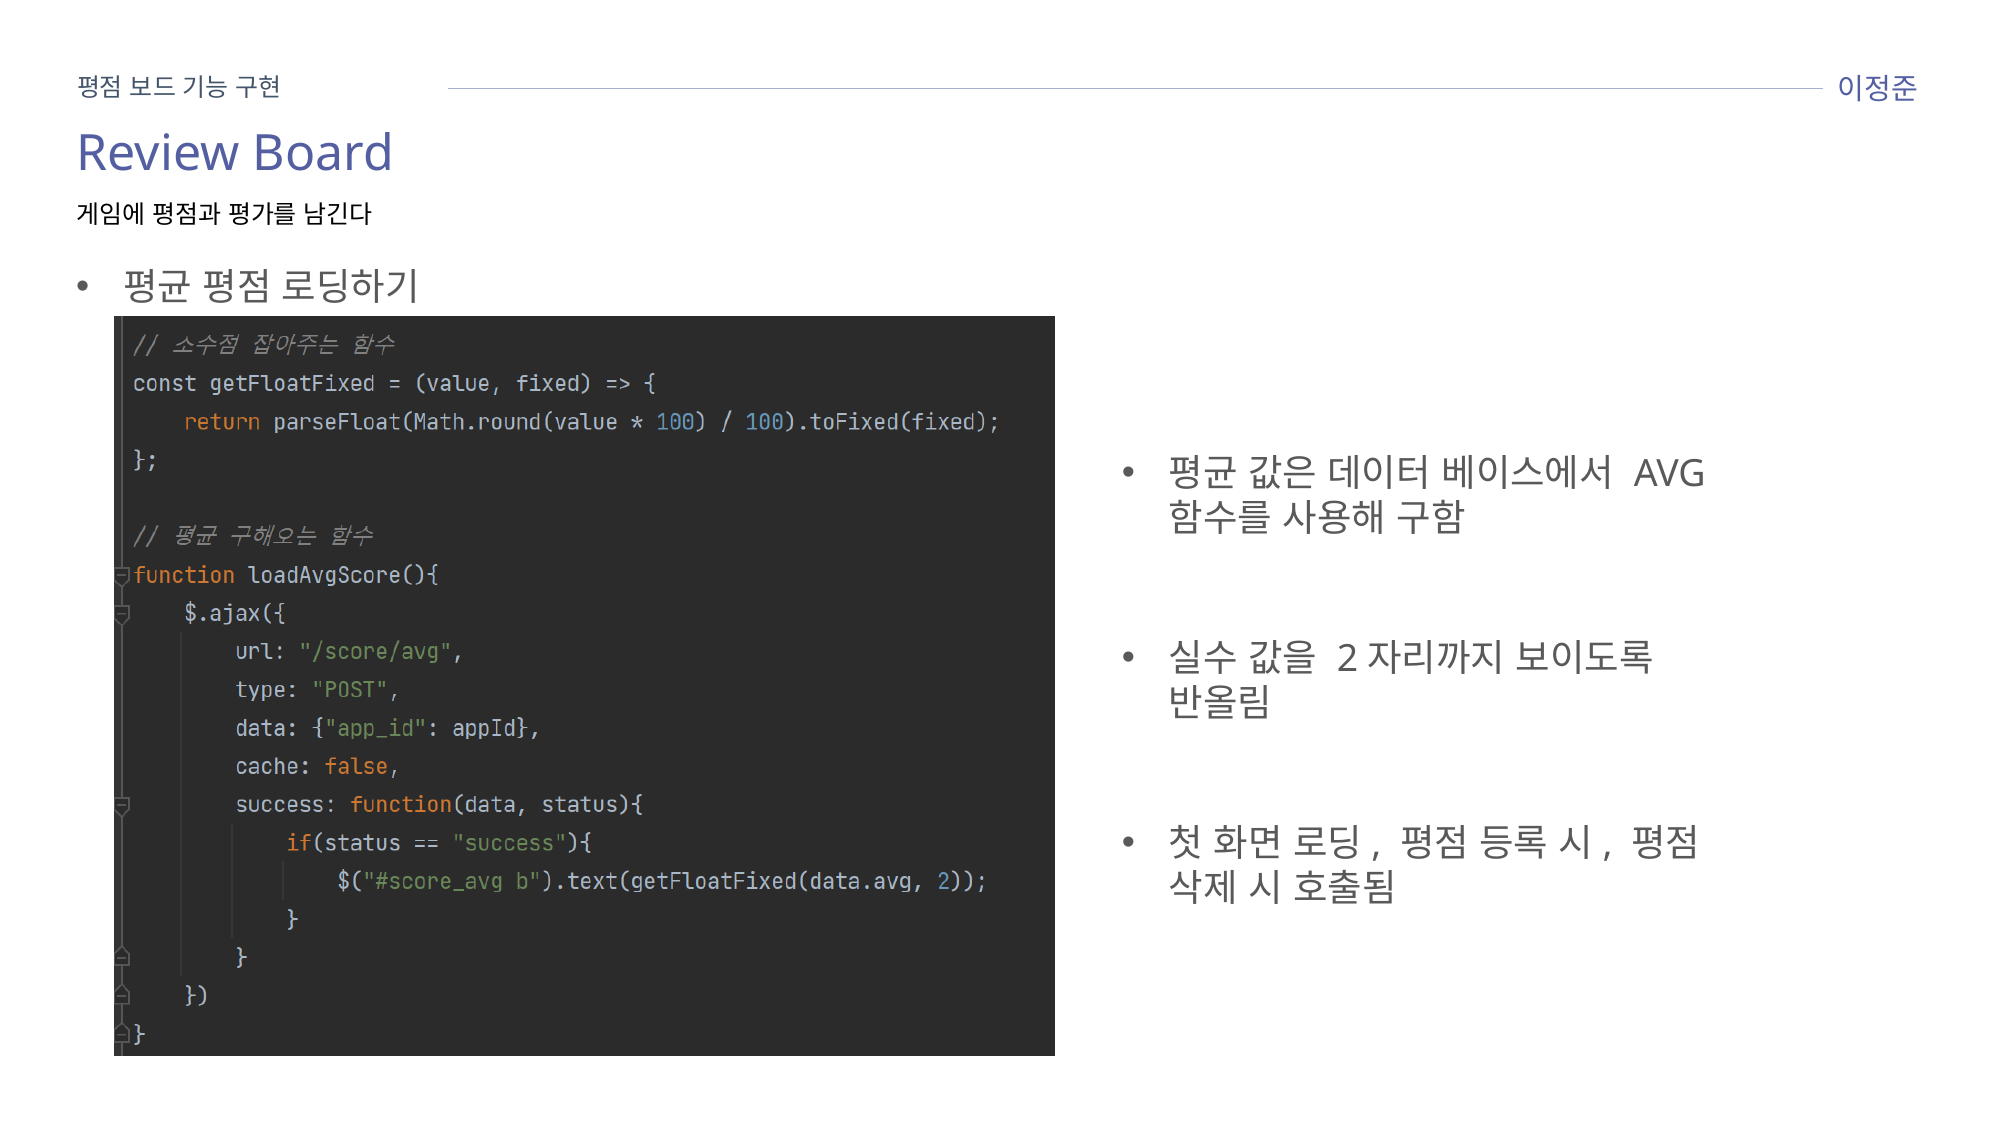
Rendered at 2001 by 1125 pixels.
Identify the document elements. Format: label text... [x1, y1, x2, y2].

picture [113, 316, 1055, 1056]
text_box 평균 평점 로딩하기 [61, 255, 639, 316]
list 이정준 [1822, 67, 1990, 113]
list 게임에 평점과 평가를 남긴다 [61, 194, 1264, 240]
text_box 평균 값은 데이터 베이스에서 AVG함수를 사용해 구함 실수 값을 2자리까지 보이도록 반올림 첫 화면 로딩, 평점 등록 시, 평점 삭제 시 호출됨 [1107, 441, 1777, 917]
list Review Board [61, 120, 803, 190]
list 평점 보드 기능 구현 [62, 67, 425, 113]
